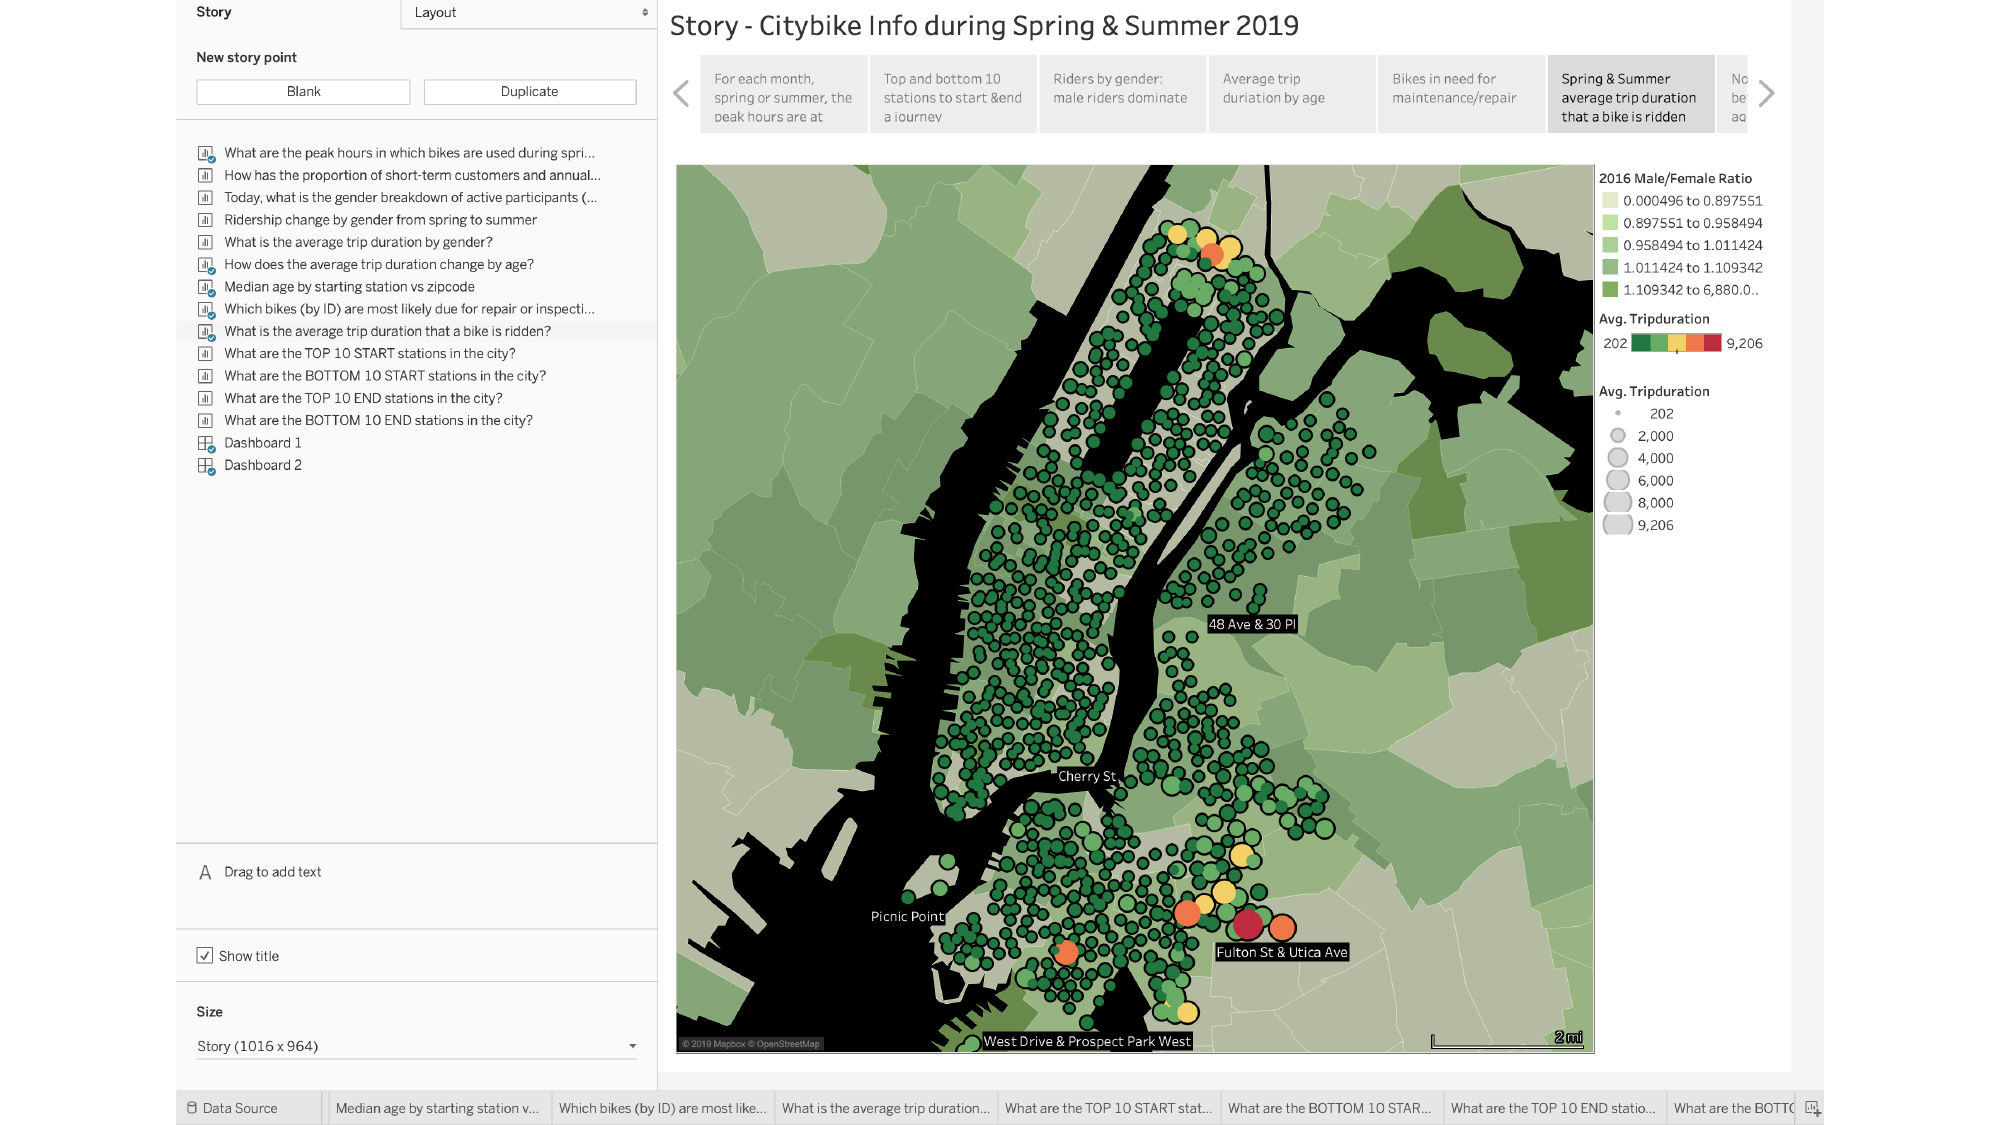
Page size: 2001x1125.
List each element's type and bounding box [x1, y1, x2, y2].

picture [176, 0, 1824, 1125]
